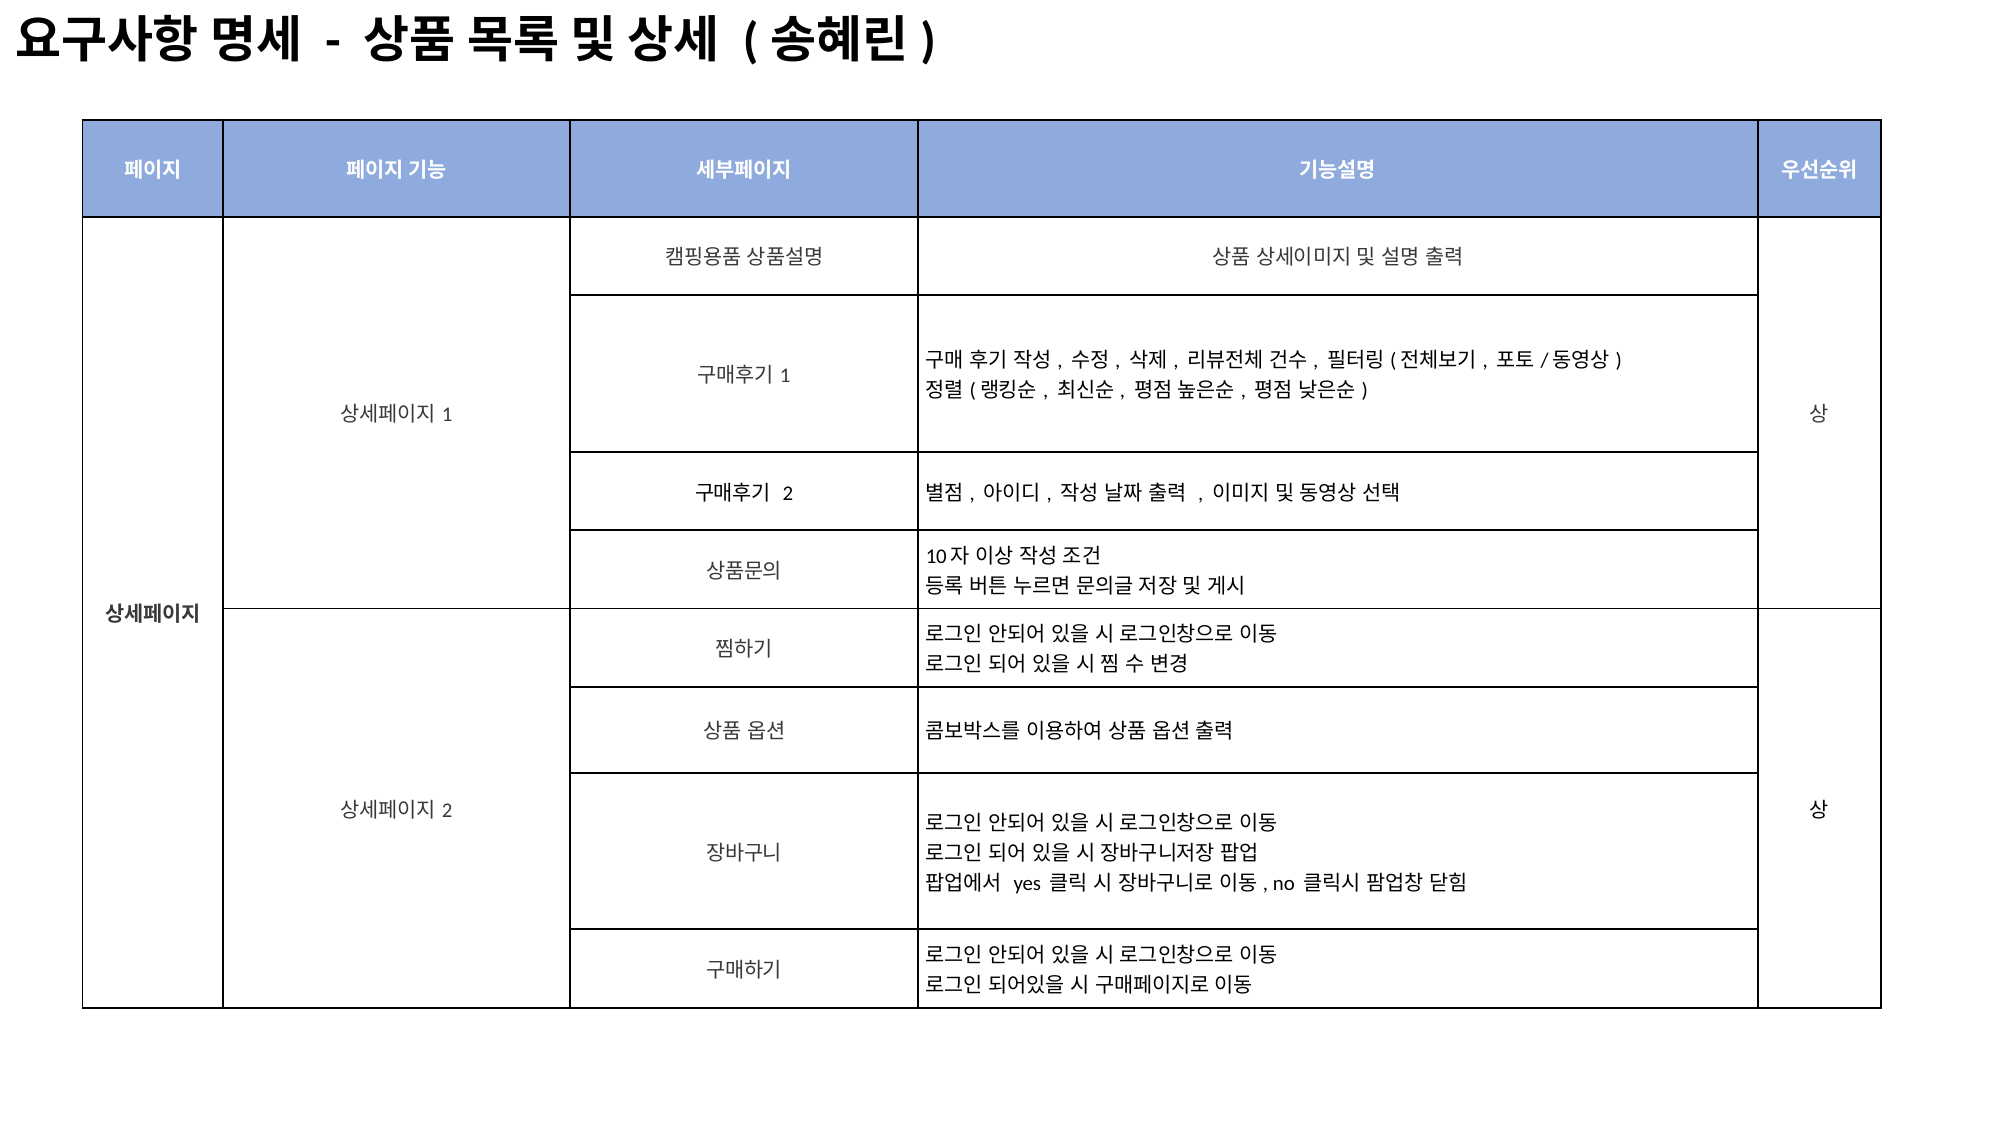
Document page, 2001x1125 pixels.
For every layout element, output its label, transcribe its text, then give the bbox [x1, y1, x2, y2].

text_box 요구사항 명세 - 상품 목록 및 상세 (송혜린) [0, 0, 1296, 75]
table_cell 상 [1759, 218, 1880, 608]
table_header 페이지 [83, 121, 222, 216]
table_cell 상세페이지1 [224, 218, 569, 608]
table_cell 상 [1759, 609, 1880, 1007]
table_cell 상세페이지 [83, 218, 222, 1007]
table_header 기능설명 [919, 121, 1757, 216]
table_cell 구매후기 2 [571, 453, 917, 529]
table_cell 상품 상세이미지 및 설명 출력 [919, 218, 1757, 294]
table_cell 캠핑용품 상품설명 [571, 218, 917, 294]
table_cell 찜하기 [571, 609, 917, 686]
table_cell 상품문의 [571, 531, 917, 608]
table_cell 장바구니 [571, 774, 917, 928]
table_cell 콤보박스를 이용하여 상품 옵션 출력 [919, 688, 1757, 772]
table_cell 10자 이상 작성 조건 등록 버튼 누르면 문의글 저장 및 게시 [919, 531, 1757, 608]
table_header 세부페이지 [571, 121, 917, 216]
table_cell 로그인 안되어 있을 시 로그인창으로 이동 로그인 되어 있을 시 찜 수 변경 [919, 609, 1757, 686]
table_cell 로그인 안되어 있을 시 로그인창으로 이동 로그인 되어있을 시 구매페이지로 이동 [919, 930, 1757, 1007]
table_cell 별점, 아이디, 작성 날짜 출력 , 이미지 및 동영상 선택 [919, 453, 1757, 529]
table_cell 상품 옵션 [571, 688, 917, 772]
table_cell 구매하기 [571, 930, 917, 1007]
table_cell 로그인 안되어 있을 시 로그인창으로 이동 로그인 되어 있을 시 장바구니저장 팝업 팝업에서 yes 클릭 시 장바구니로 이동, no 클릭시 팜업창 닫힘 [919, 774, 1757, 928]
table_header 우선순위 [1759, 121, 1880, 216]
table_cell 구매 후기 작성, 수정, 삭제, 리뷰전체 건수, 필터링(전체보기, 포토/동영상) 정렬(랭킹순, 최신순, 평점 높은순, 평점 낮은순) [919, 296, 1757, 451]
table_cell 상세페이지2 [224, 609, 569, 1007]
table_header 페이지 기능 [224, 121, 569, 216]
table_cell 구매후기1 [571, 296, 917, 451]
